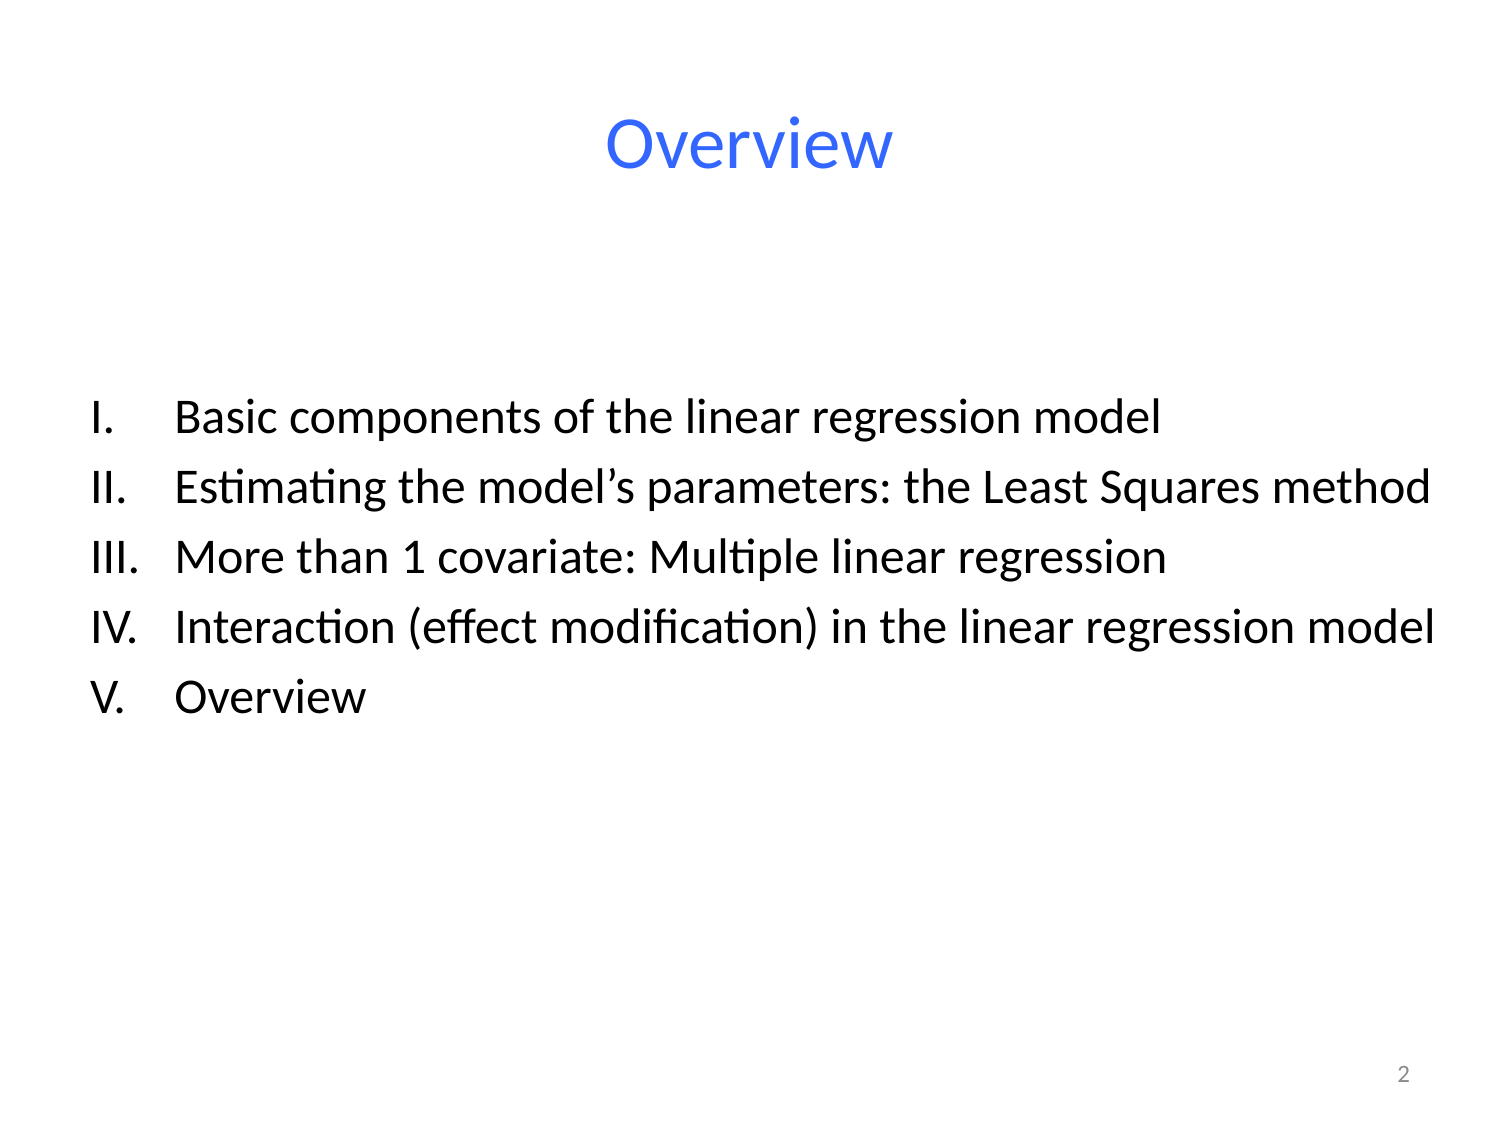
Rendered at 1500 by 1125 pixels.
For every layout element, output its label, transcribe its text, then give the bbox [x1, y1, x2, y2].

slide_number 2 [1074, 1042, 1425, 1103]
list Basic components of the linear regression model Estimating the model’s parameters: the Least Squares method More than 1 covariate: Multiple linear regression Interaction (effect modification) in the linear regression model Overview [75, 375, 1480, 969]
title Overview [75, 45, 1425, 233]
